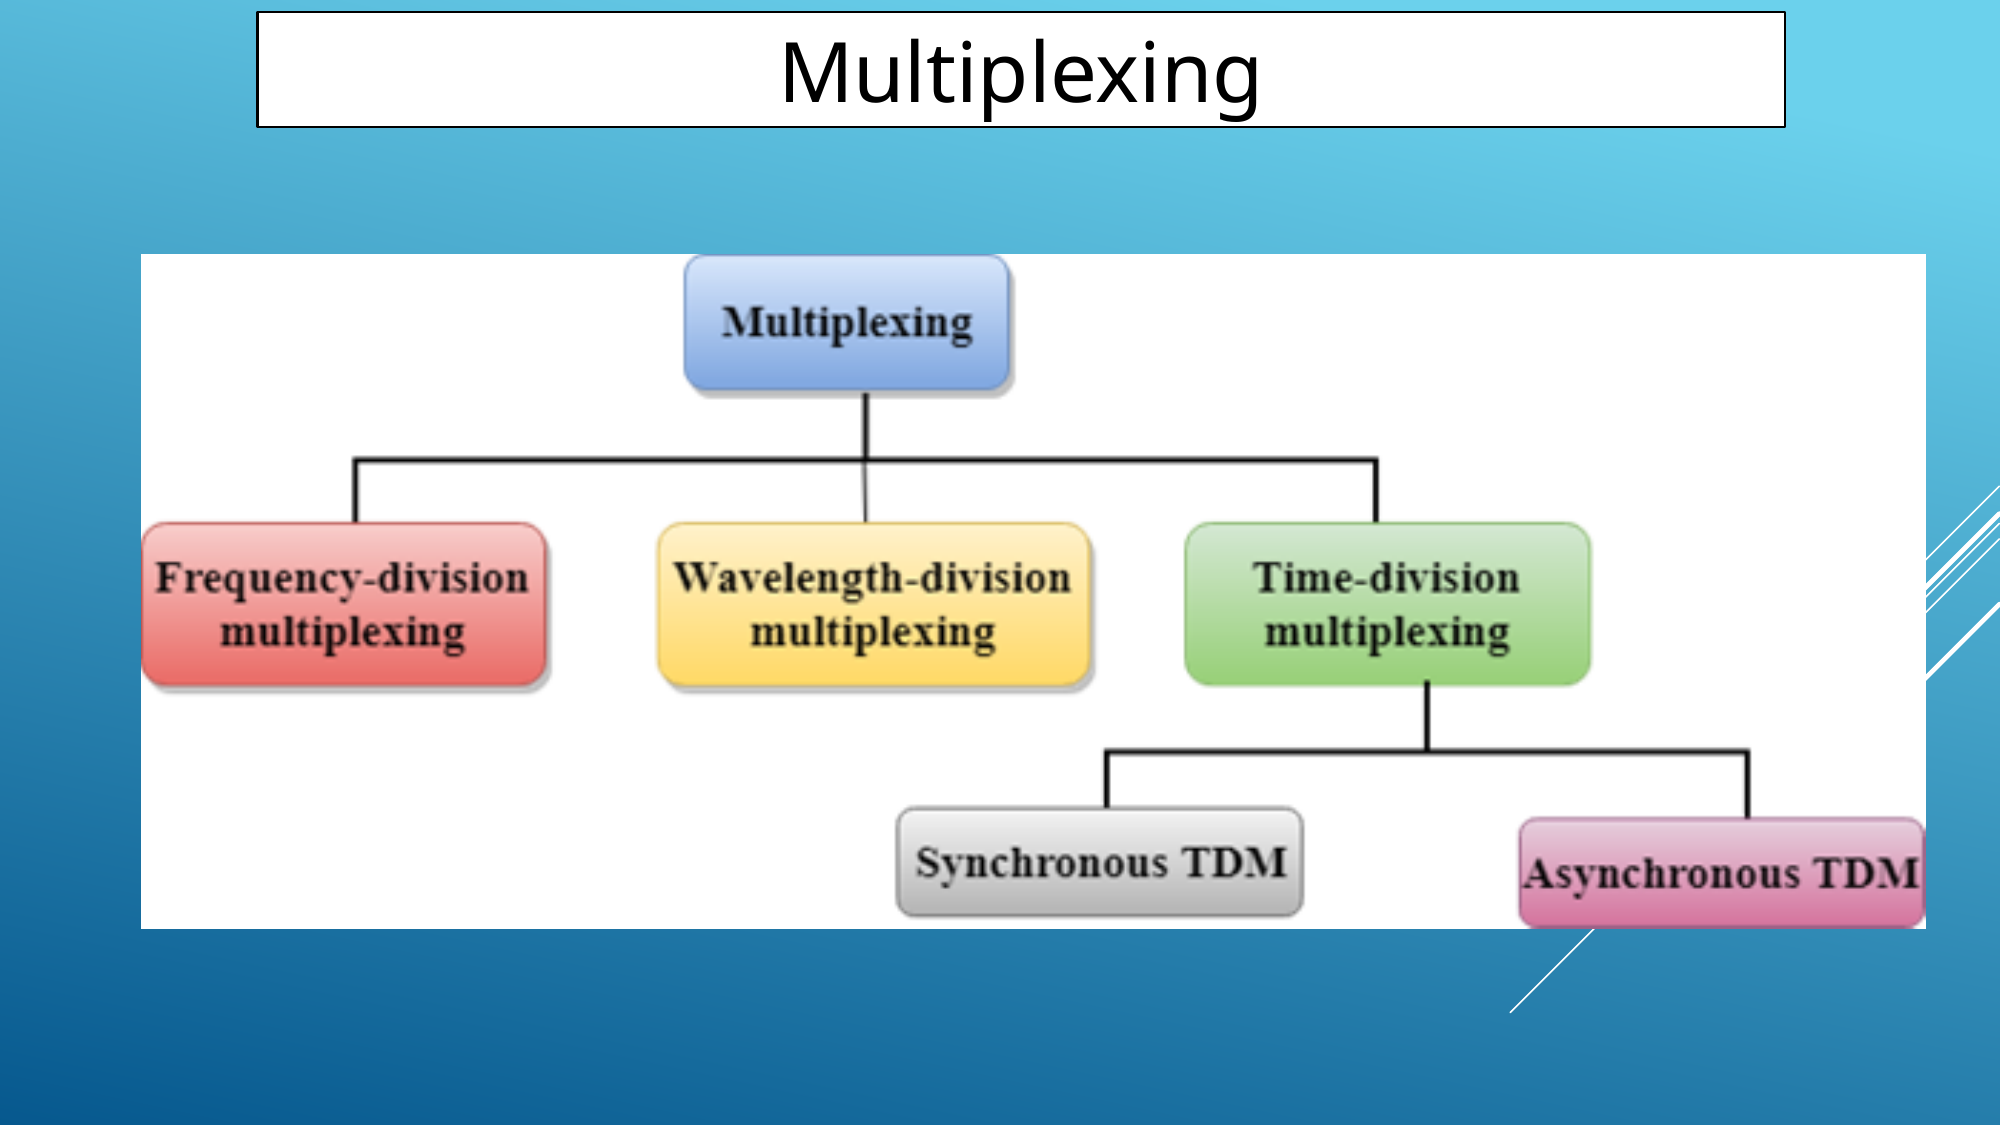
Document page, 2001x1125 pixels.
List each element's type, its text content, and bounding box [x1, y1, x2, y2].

picture [141, 254, 1926, 930]
text_box Multiplexing [256, 11, 1786, 128]
